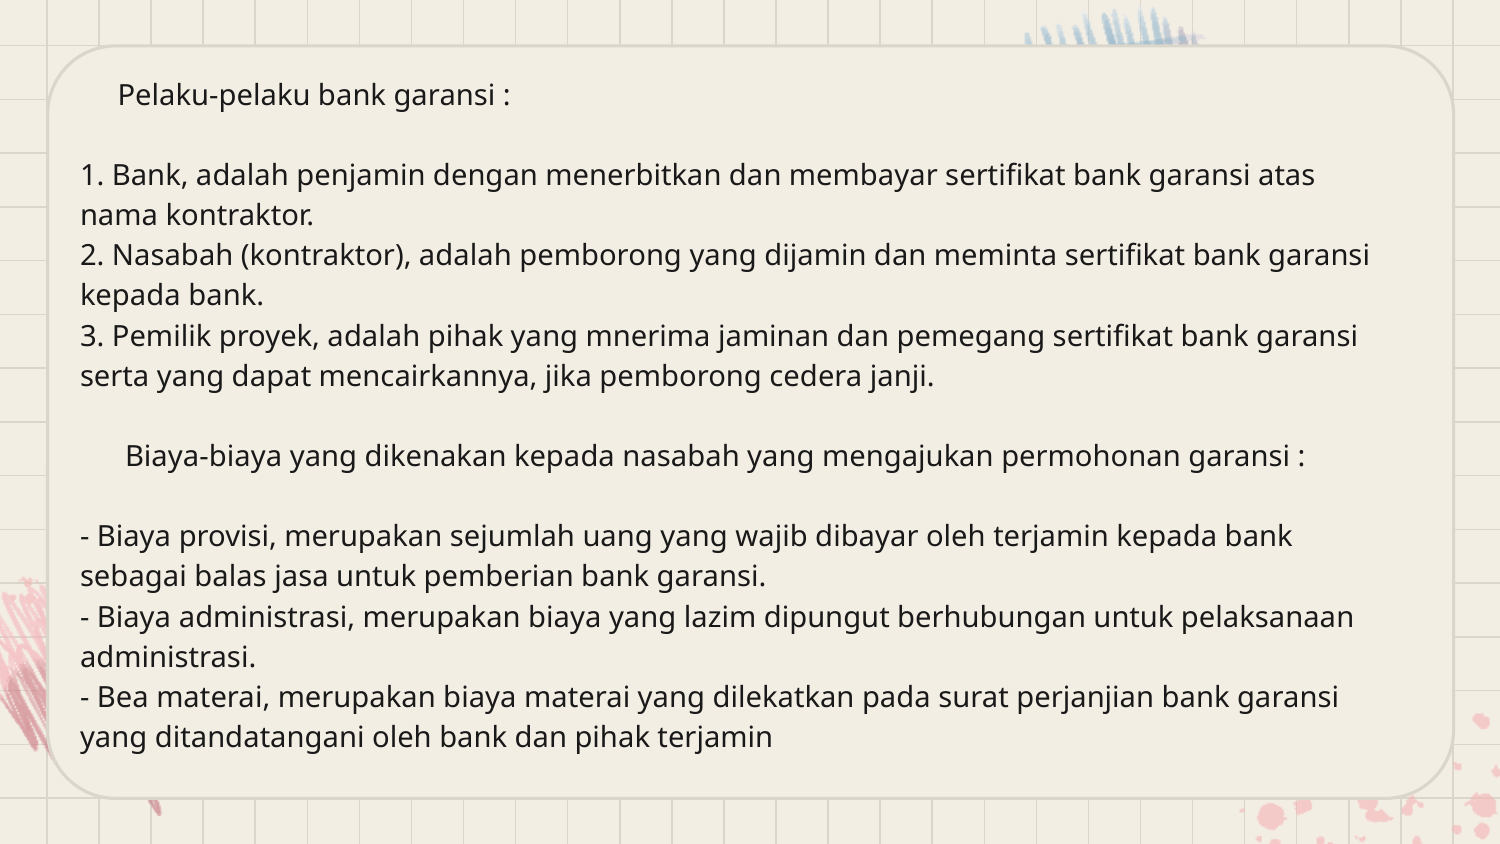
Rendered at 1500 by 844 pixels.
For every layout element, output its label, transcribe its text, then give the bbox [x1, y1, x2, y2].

title Pelaku-pelaku bank garansi : 1. Bank, adalah penjamin dengan menerbitkan dan membayar sertifikat bank garansi atas nama kontraktor. 2. Nasabah (kontraktor), adalah pemborong yang dijamin dan meminta sertifikat bank garansi kepada bank. 3. Pemilik proyek, adalah pihak yang mnerima jaminan dan pemegang sertifikat bank garansi serta yang dapat mencairkannya, jika pemborong cedera janji. Biaya-biaya yang dikenakan kepada nasabah yang mengajukan permohonan garansi : - Biaya provisi, merupakan sejumlah uang yang wajib dibayar oleh terjamin kepada bank sebagai balas jasa untuk pemberian bank garansi. - Biaya administrasi, merupakan biaya yang lazim dipungut berhubungan untuk pelaksanaan administrasi. - Bea materai, merupakan biaya materai yang dilekatkan pada surat perjanjian bank garansi yang ditandatangani oleh bank dan pihak terjamin [64, 55, 1400, 765]
